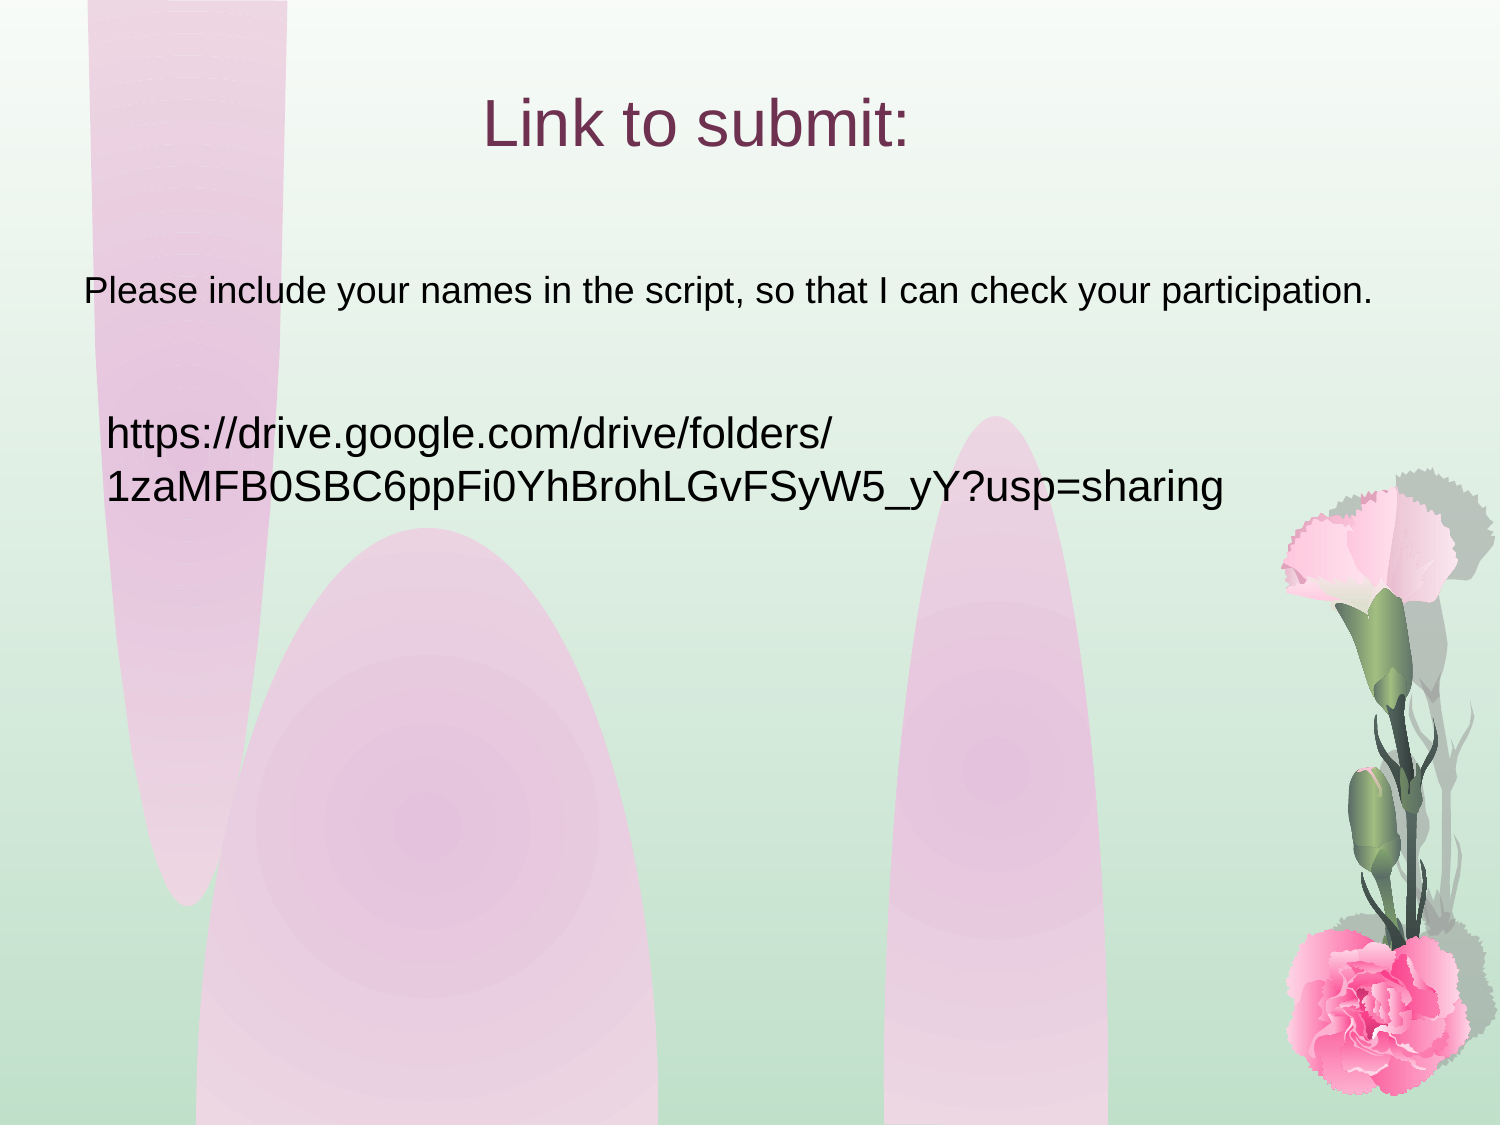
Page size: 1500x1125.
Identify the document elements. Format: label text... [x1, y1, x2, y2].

text_box Please include your names in the script, so that I can check your participation. [68, 258, 1432, 319]
text_box https://drive.google.com/drive/folders/1zaMFB0SBC6ppFi0YhBrohLGvFSyW5_yY?usp=sharing [91, 389, 1322, 525]
title Link to submit: [68, 69, 1344, 170]
